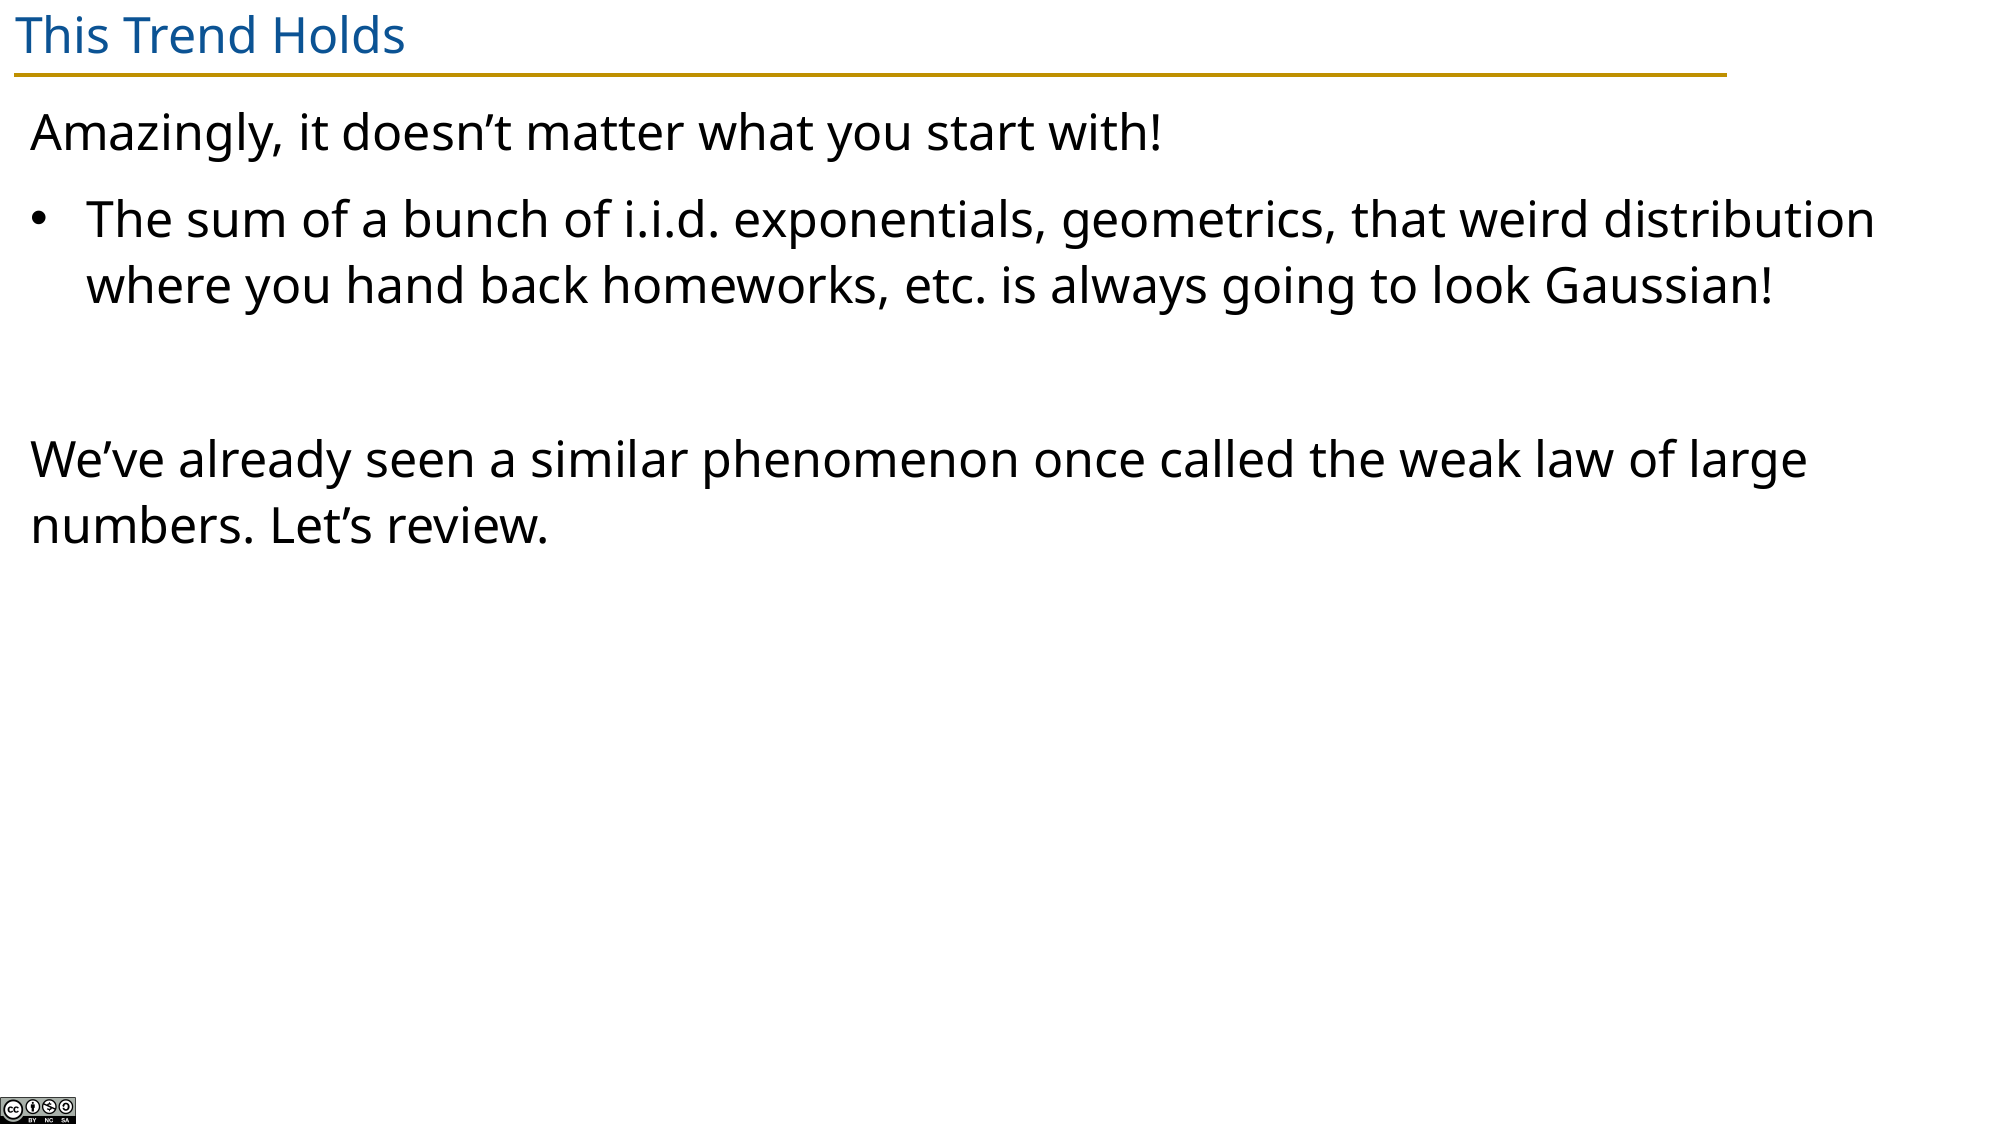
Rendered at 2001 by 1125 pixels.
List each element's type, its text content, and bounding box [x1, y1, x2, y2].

picture [0, 1097, 76, 1124]
list Amazingly, it doesn’t matter what you start with! The sum of a bunch of i.i.d. exponentials, geometrics, that weird distribution where you hand back homeworks, etc. is always going to look Gaussian! We’ve already seen a similar phenomenon once called the weak law of large numbers. Let’s review. [15, 87, 1900, 1013]
title This Trend Holds [0, 0, 1725, 75]
